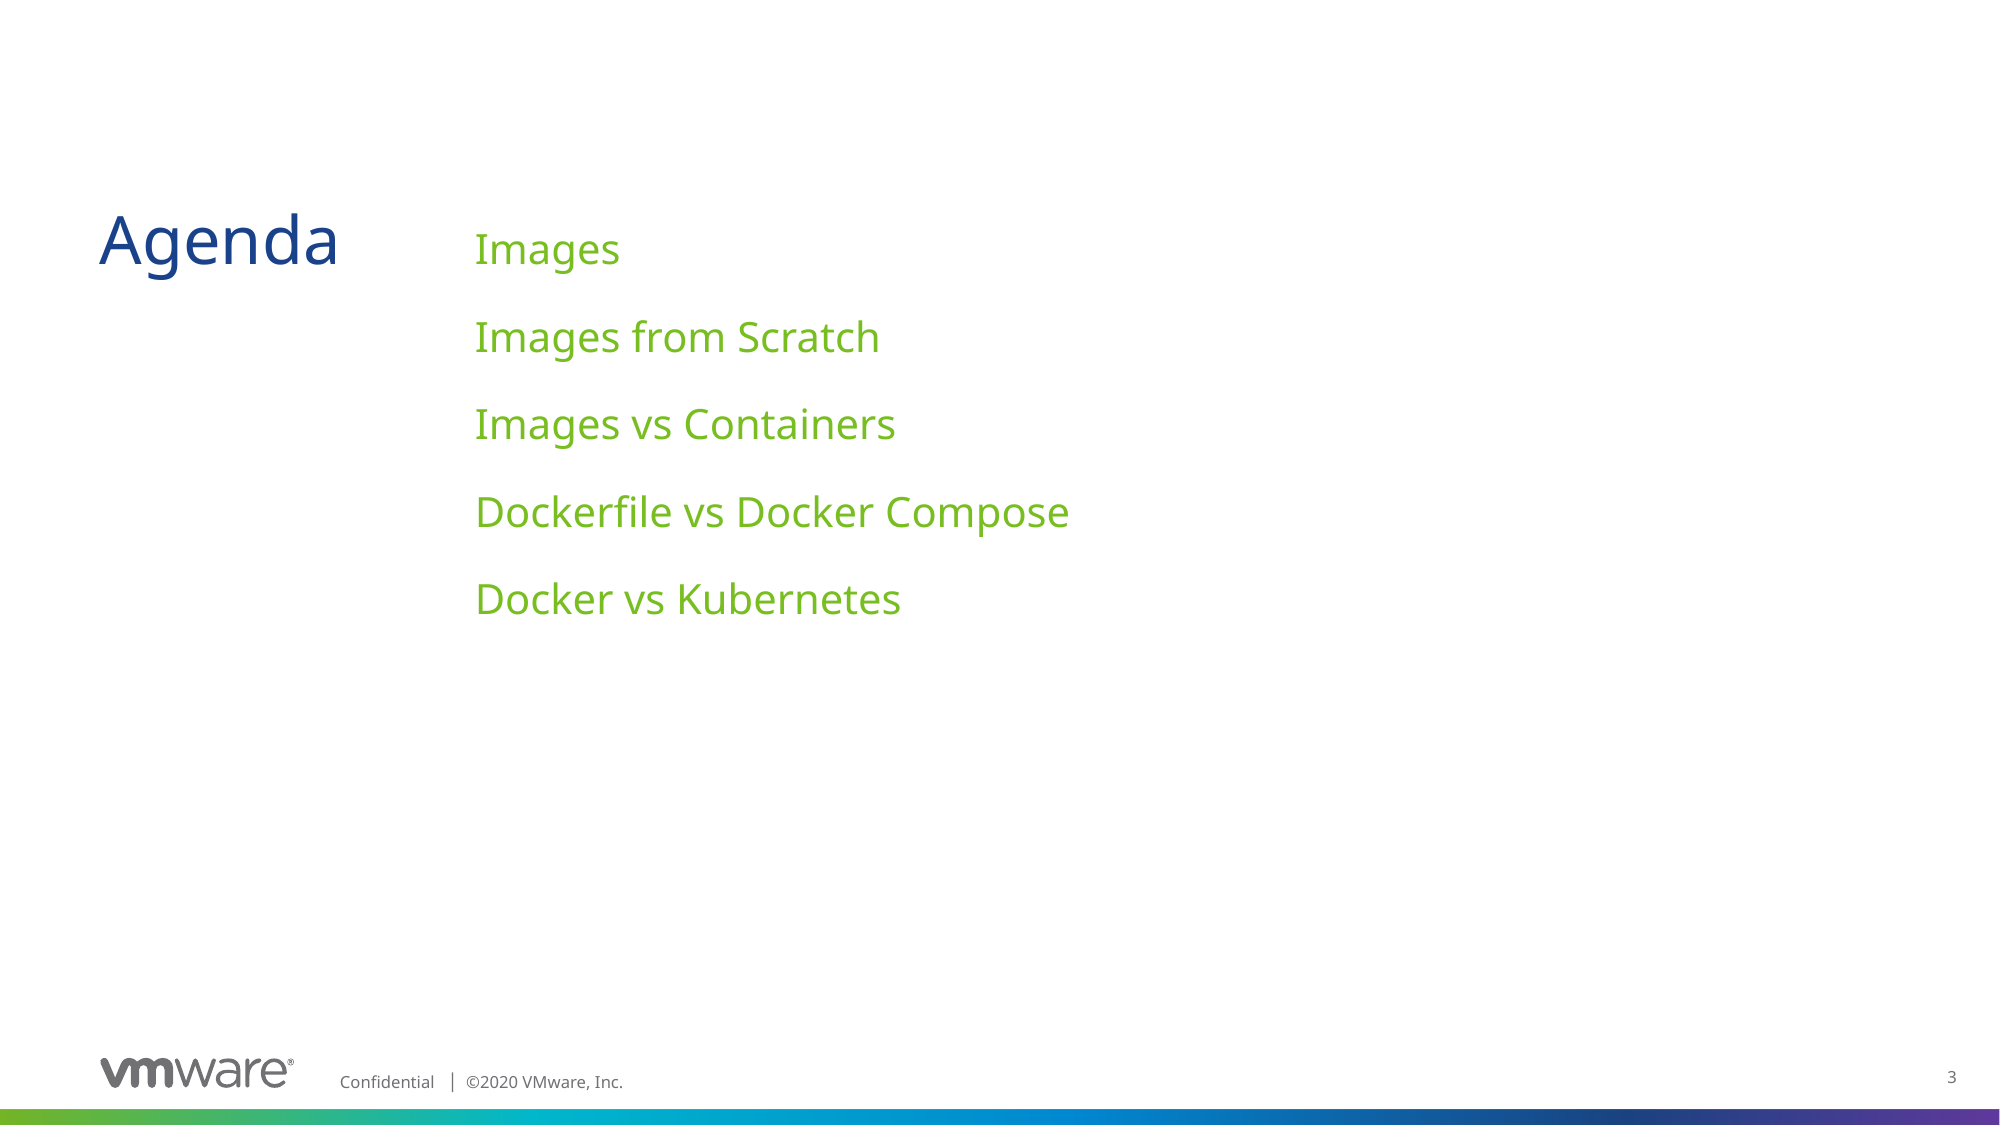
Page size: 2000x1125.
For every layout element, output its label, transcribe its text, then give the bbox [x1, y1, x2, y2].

picture [1075, 1109, 2000, 1125]
picture [0, 1109, 719, 1125]
list Images Images from Scratch Images vs Containers Dockerfile vs Docker Compose Docker vs Kubernetes [474, 223, 1675, 933]
